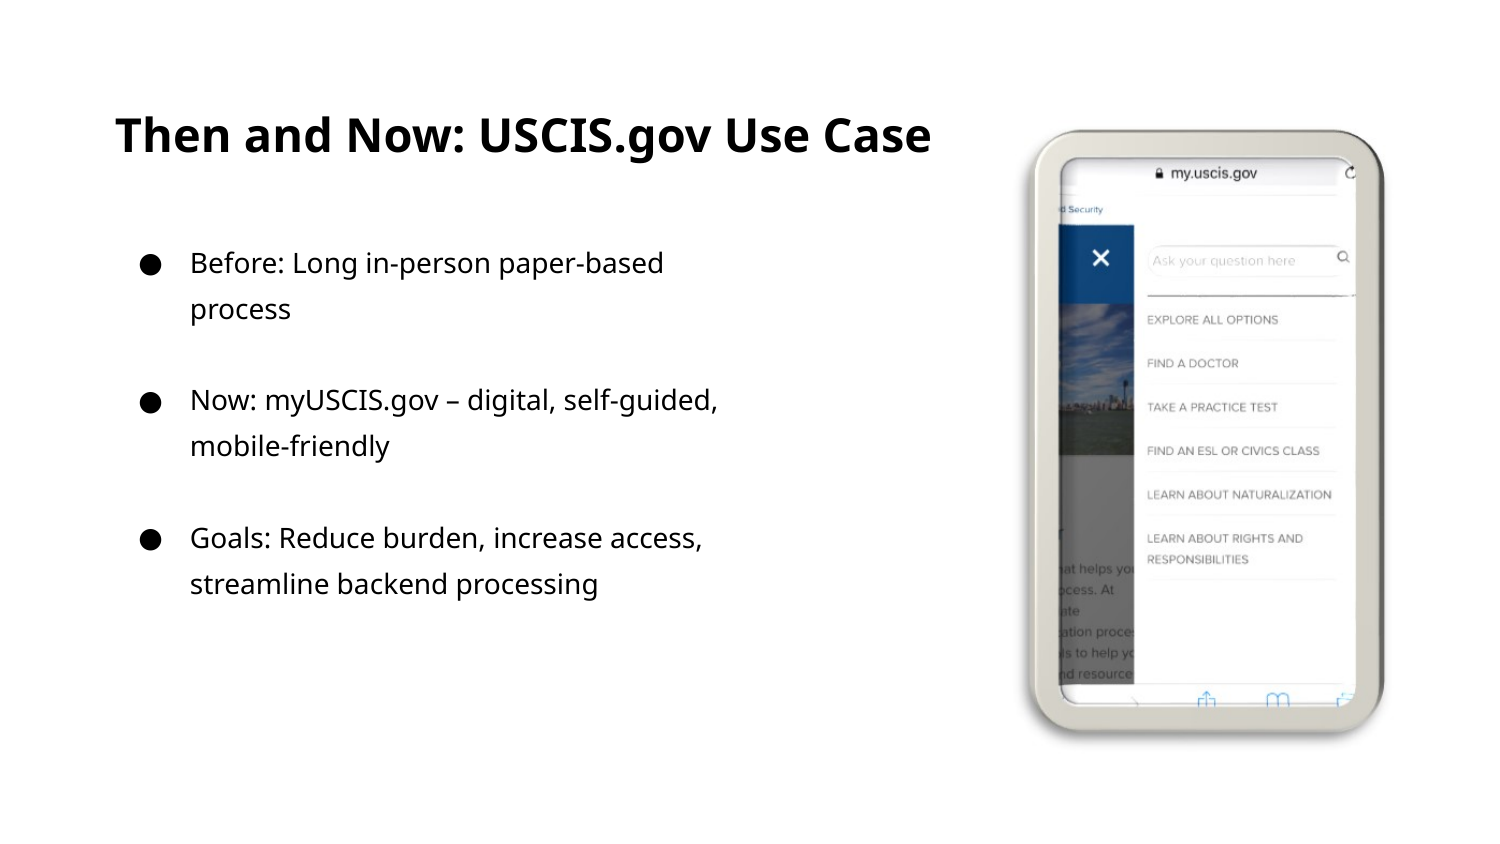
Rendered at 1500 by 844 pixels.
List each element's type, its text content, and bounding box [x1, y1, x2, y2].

text_box Before: Long in-person paper-based process Now: myUSCIS.gov – digital, self-guided, mobile-friendly Goals: Reduce burden, increase access, streamline backend processing [99, 230, 775, 649]
picture [1007, 120, 1398, 759]
text_box [99, 157, 655, 213]
text_box Then and Now: USCIS.gov Use Case [99, 99, 1307, 157]
